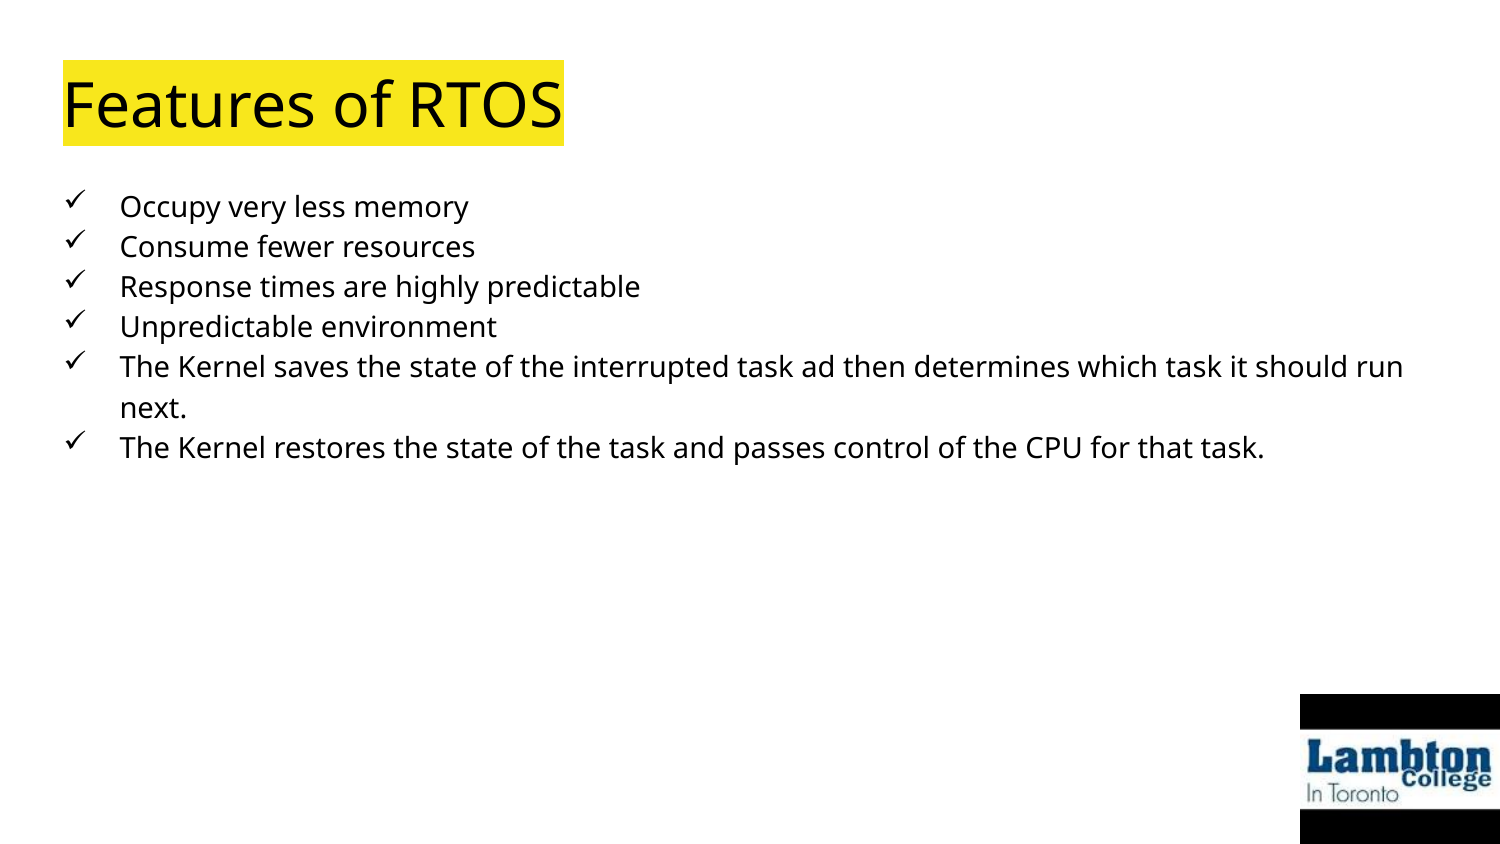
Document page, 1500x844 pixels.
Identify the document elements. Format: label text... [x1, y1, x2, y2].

text_box Features of RTOS [48, 49, 1446, 144]
text_box Occupy very less memory Consume fewer resources Response times are highly predictable Unpredictable environment The Kernel saves the state of the interrupted task ad then determines which task it should run next. The Kernel restores the state of the task and passes control of the CPU for that task. [29, 167, 1428, 715]
picture [1300, 694, 1500, 844]
